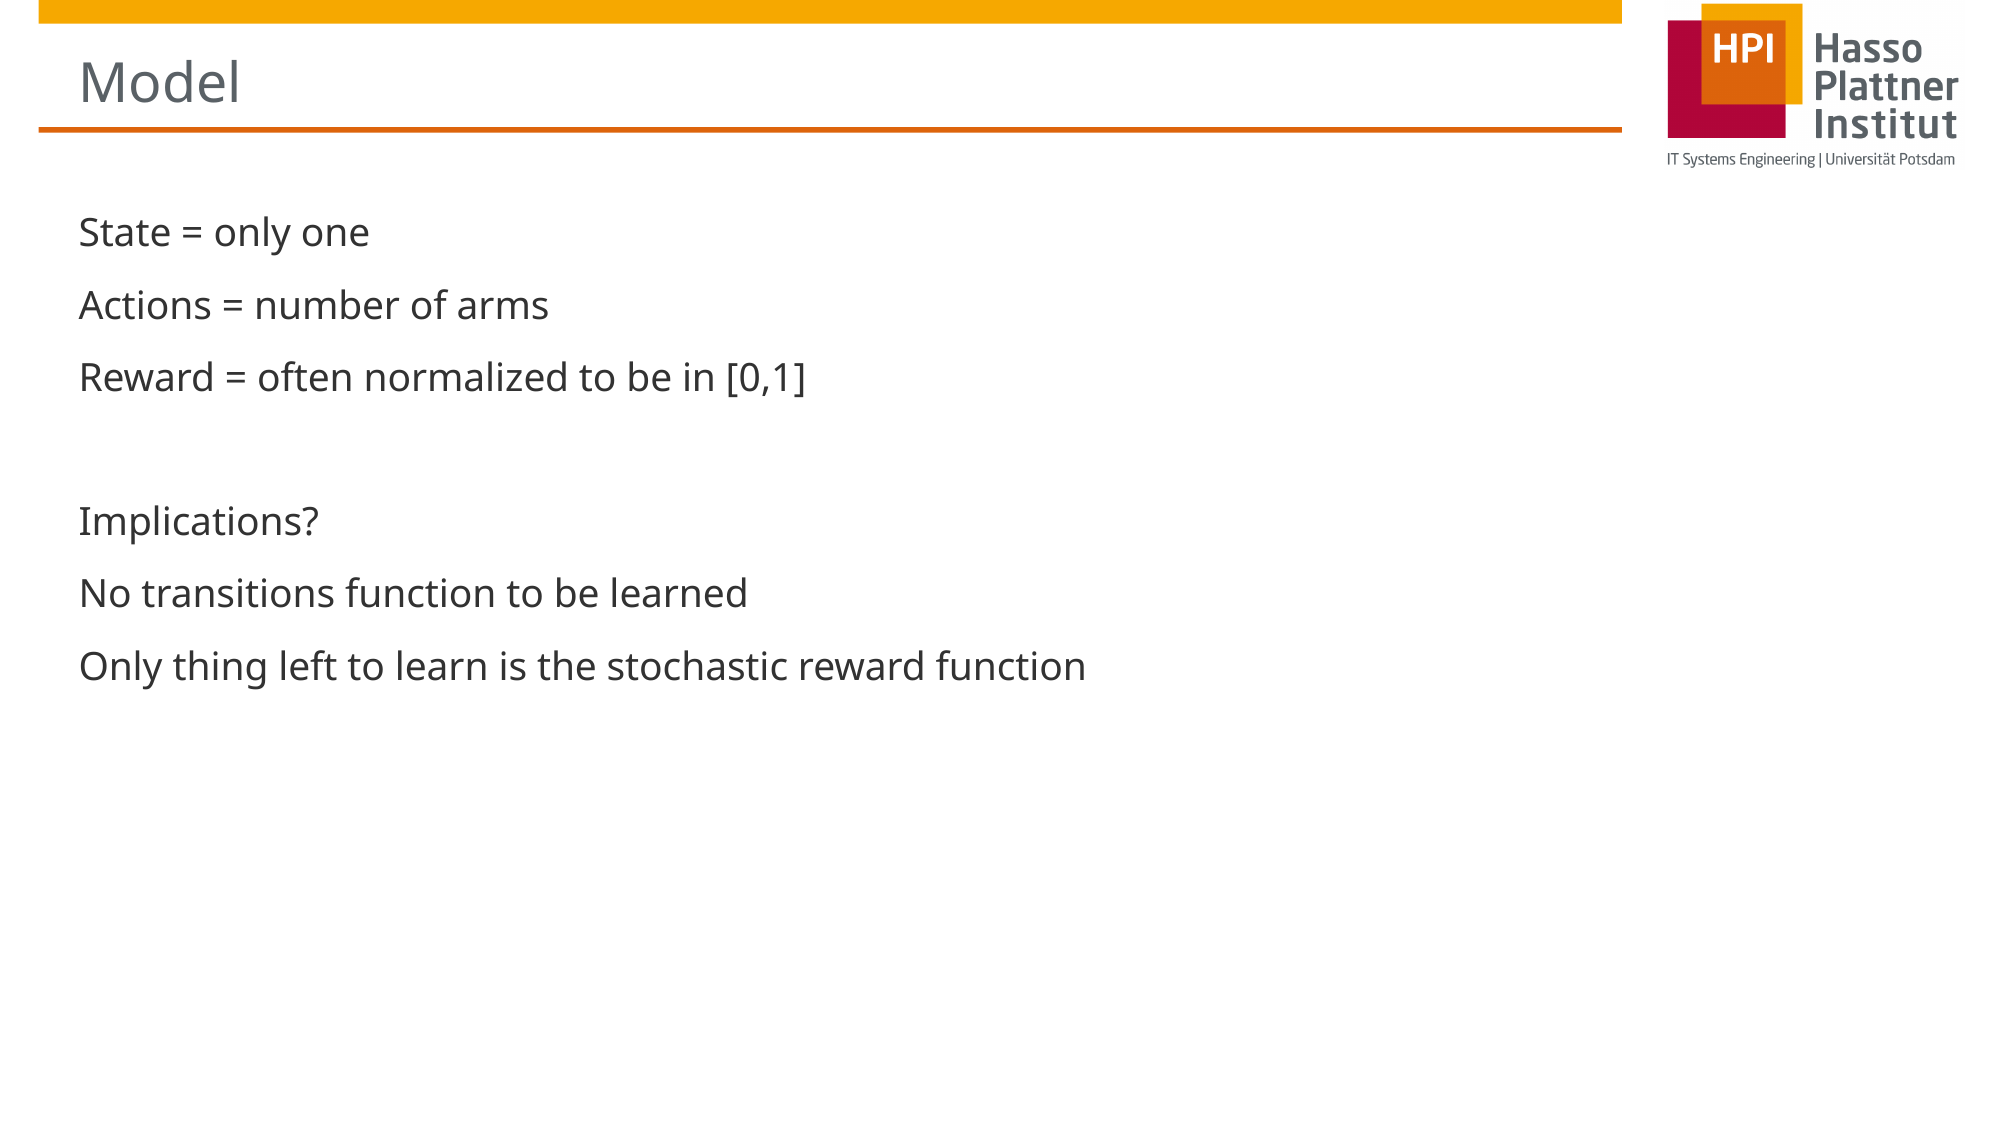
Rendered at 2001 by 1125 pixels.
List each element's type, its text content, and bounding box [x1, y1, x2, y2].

list State = only one Actions = number of arms Reward = often normalized to be in [0,1] Implications? No transitions function to be learned Only thing left to learn is the stochastic reward function [78, 199, 1961, 935]
picture [1664, 0, 1965, 170]
title Model [78, 23, 1583, 115]
